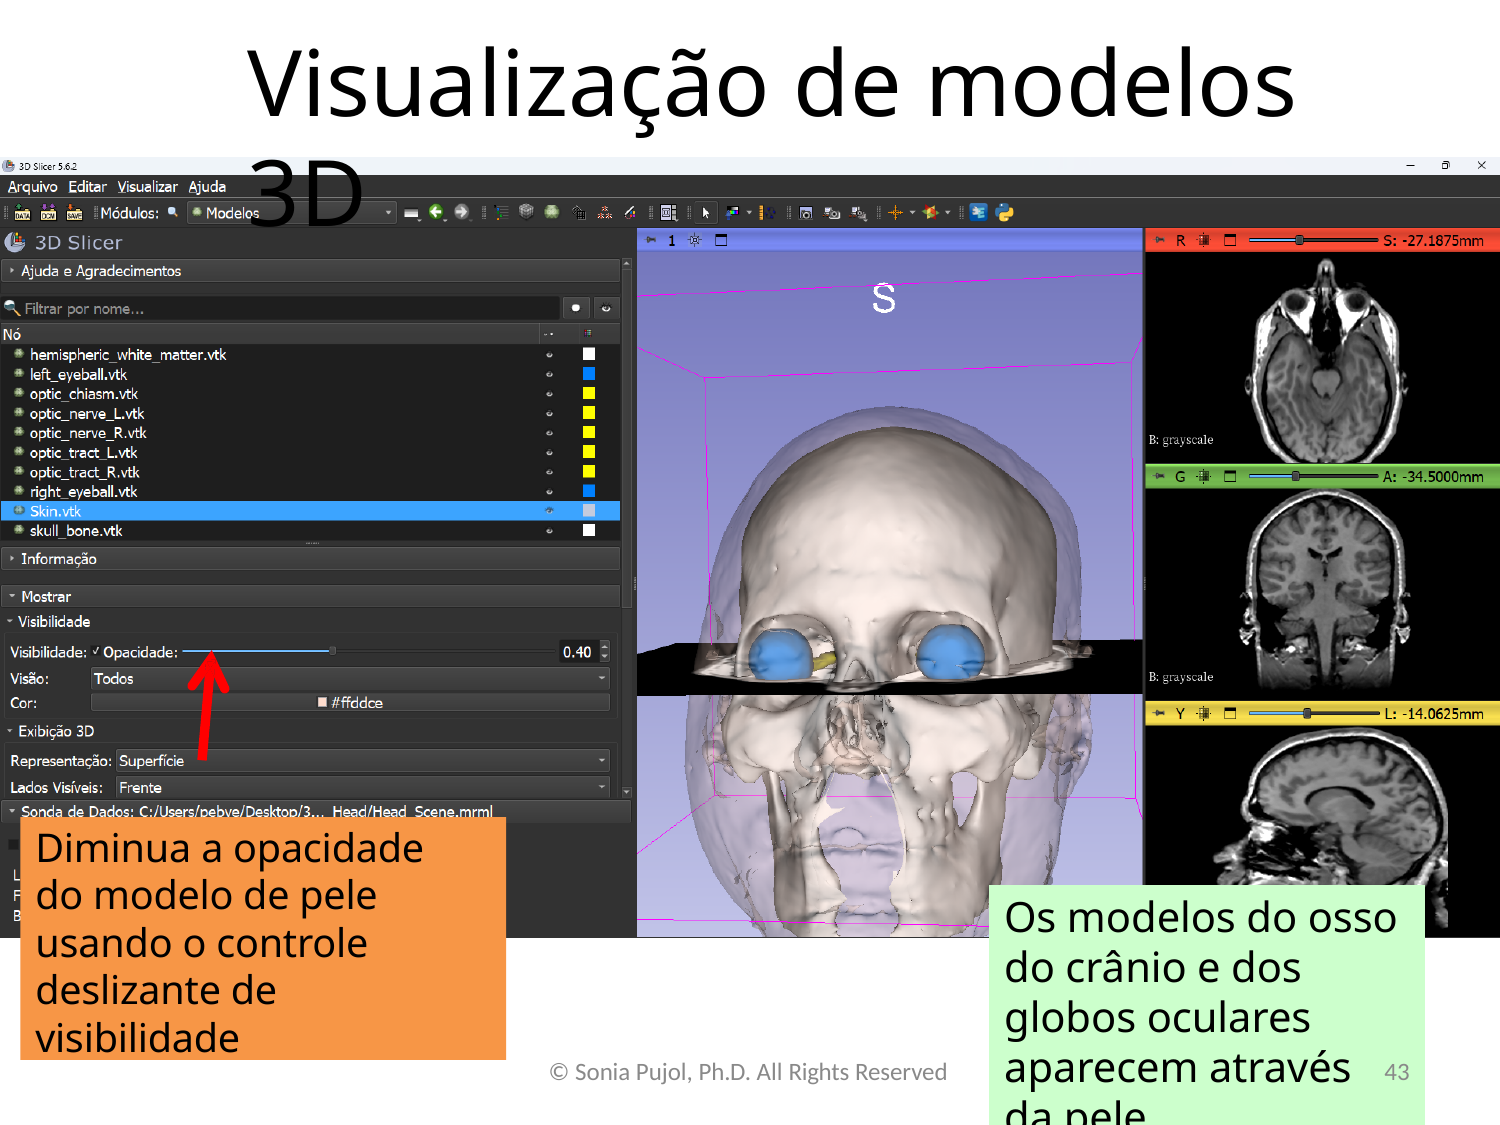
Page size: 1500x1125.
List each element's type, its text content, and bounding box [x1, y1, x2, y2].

picture [0, 157, 1500, 938]
footer © Sonia Pujol, Ph.D. All Rights Reserved [546, 1054, 954, 1125]
slide_number 43 [1378, 1054, 1417, 1125]
text_box Diminua a opacidade do modelo de pele usando o controle deslizante de visibilidade [20, 946, 507, 1060]
title Visualização de modelos 3D [245, 23, 1338, 155]
text_box Os modelos do osso do crânio e dos globos oculares aparecem através da pele [989, 946, 1425, 1125]
